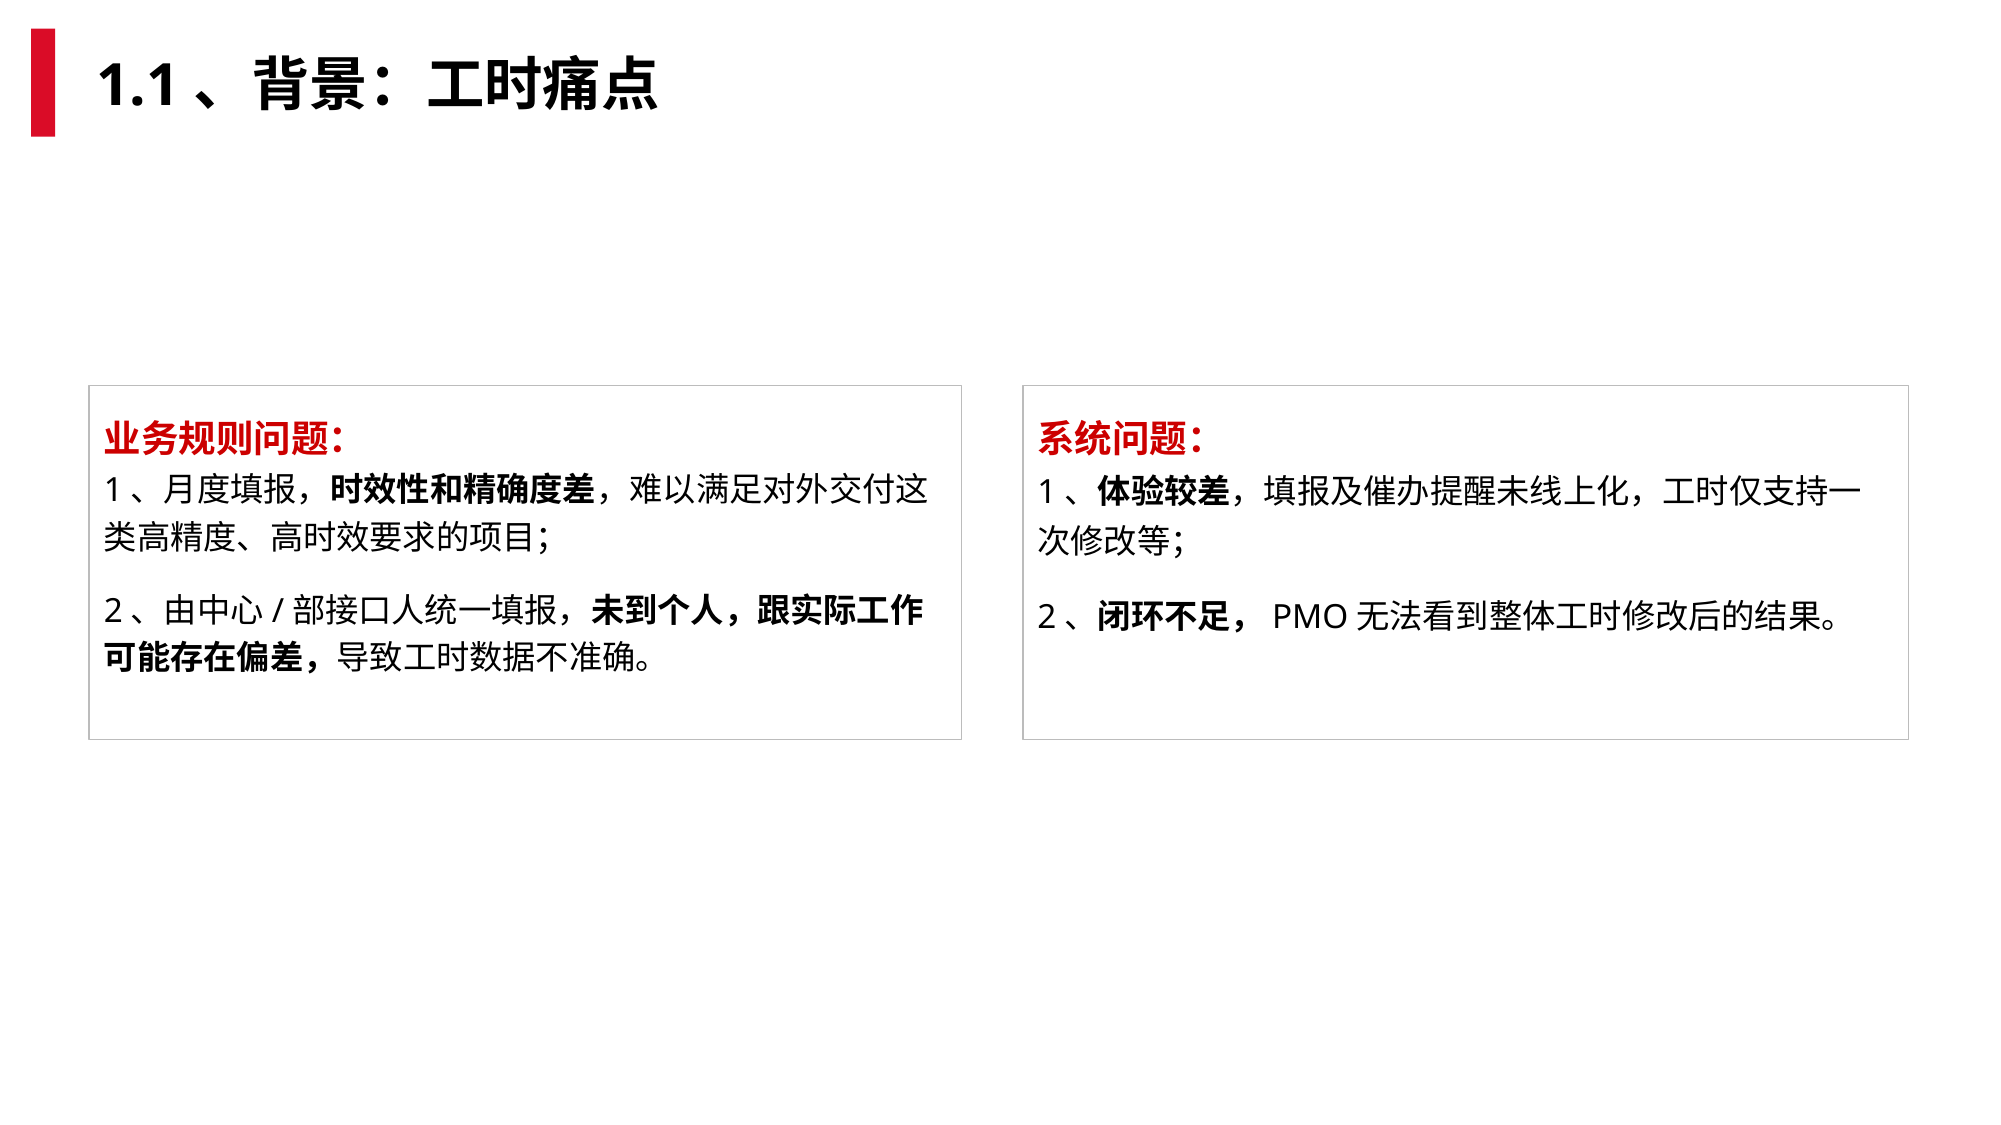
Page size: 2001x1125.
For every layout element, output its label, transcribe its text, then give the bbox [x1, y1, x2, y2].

text_box 系统问题： 1、体验较差，填报及催办提醒未线上化，工时仅支持一次修改等； 2、闭环不足，PMO无法看到整体工时修改后的结果。 [1022, 385, 1909, 740]
text_box 1.1、背景：工时痛点 [89, 43, 1999, 115]
text_box 业务规则问题： 1、月度填报，时效性和精确度差，难以满足对外交付这类高精度、高时效要求的项目； 2、由中心/部接口人统一填报，未到个人，跟实际工作可能存在偏差，导致工时数据不准确。 [89, 385, 962, 740]
